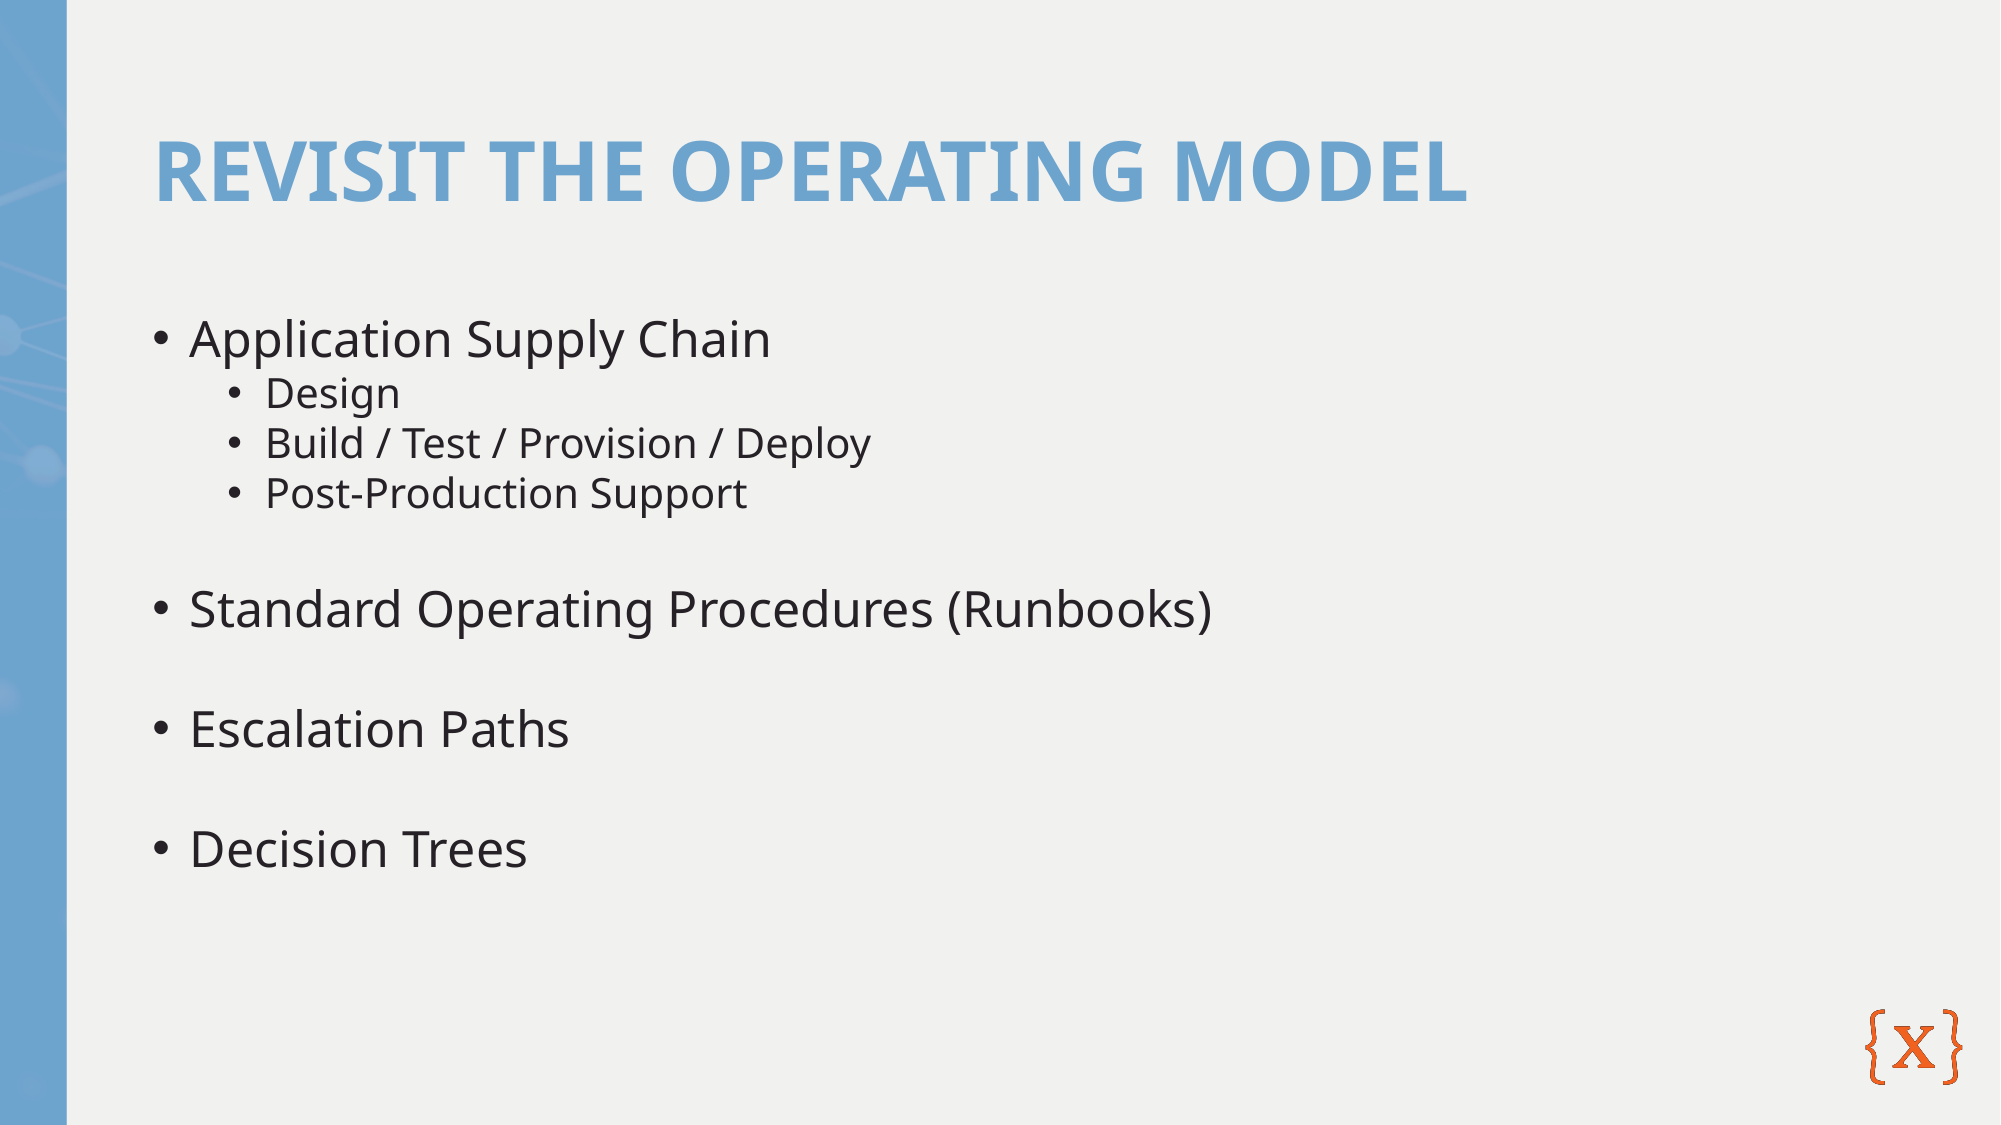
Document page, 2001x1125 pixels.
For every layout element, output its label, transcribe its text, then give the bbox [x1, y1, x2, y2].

picture [0, 0, 67, 1125]
picture [1862, 1000, 1966, 1094]
title REVISIT THE OPERATING MODEL [137, 59, 1863, 278]
list Application Supply Chain Design Build / Test / Provision / Deploy Post-Production Support Standard Operating Procedures (Runbooks) Escalation Paths Decision Trees [137, 299, 1863, 1020]
